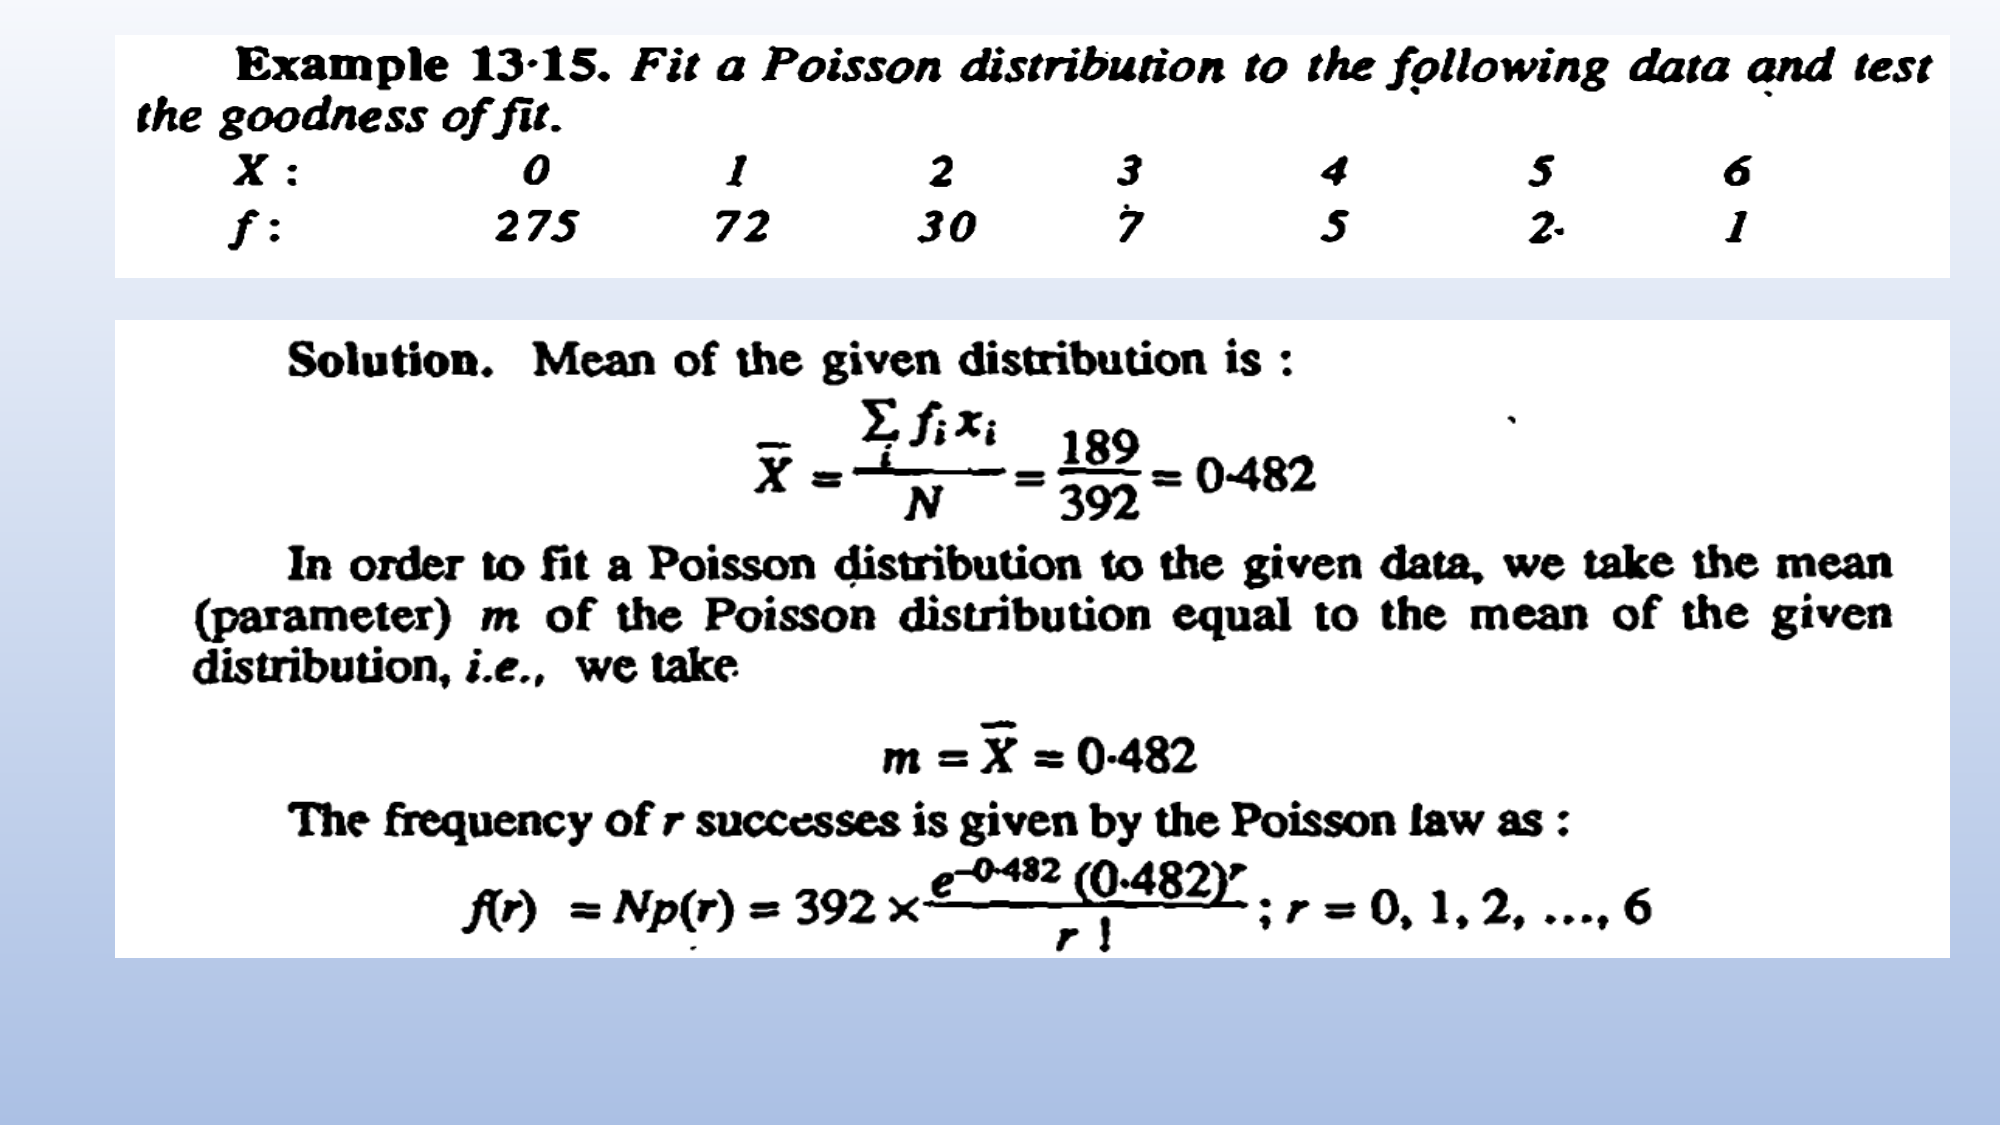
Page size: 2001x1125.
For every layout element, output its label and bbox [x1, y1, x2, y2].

text_box [115, 35, 1950, 278]
picture [115, 320, 1950, 958]
